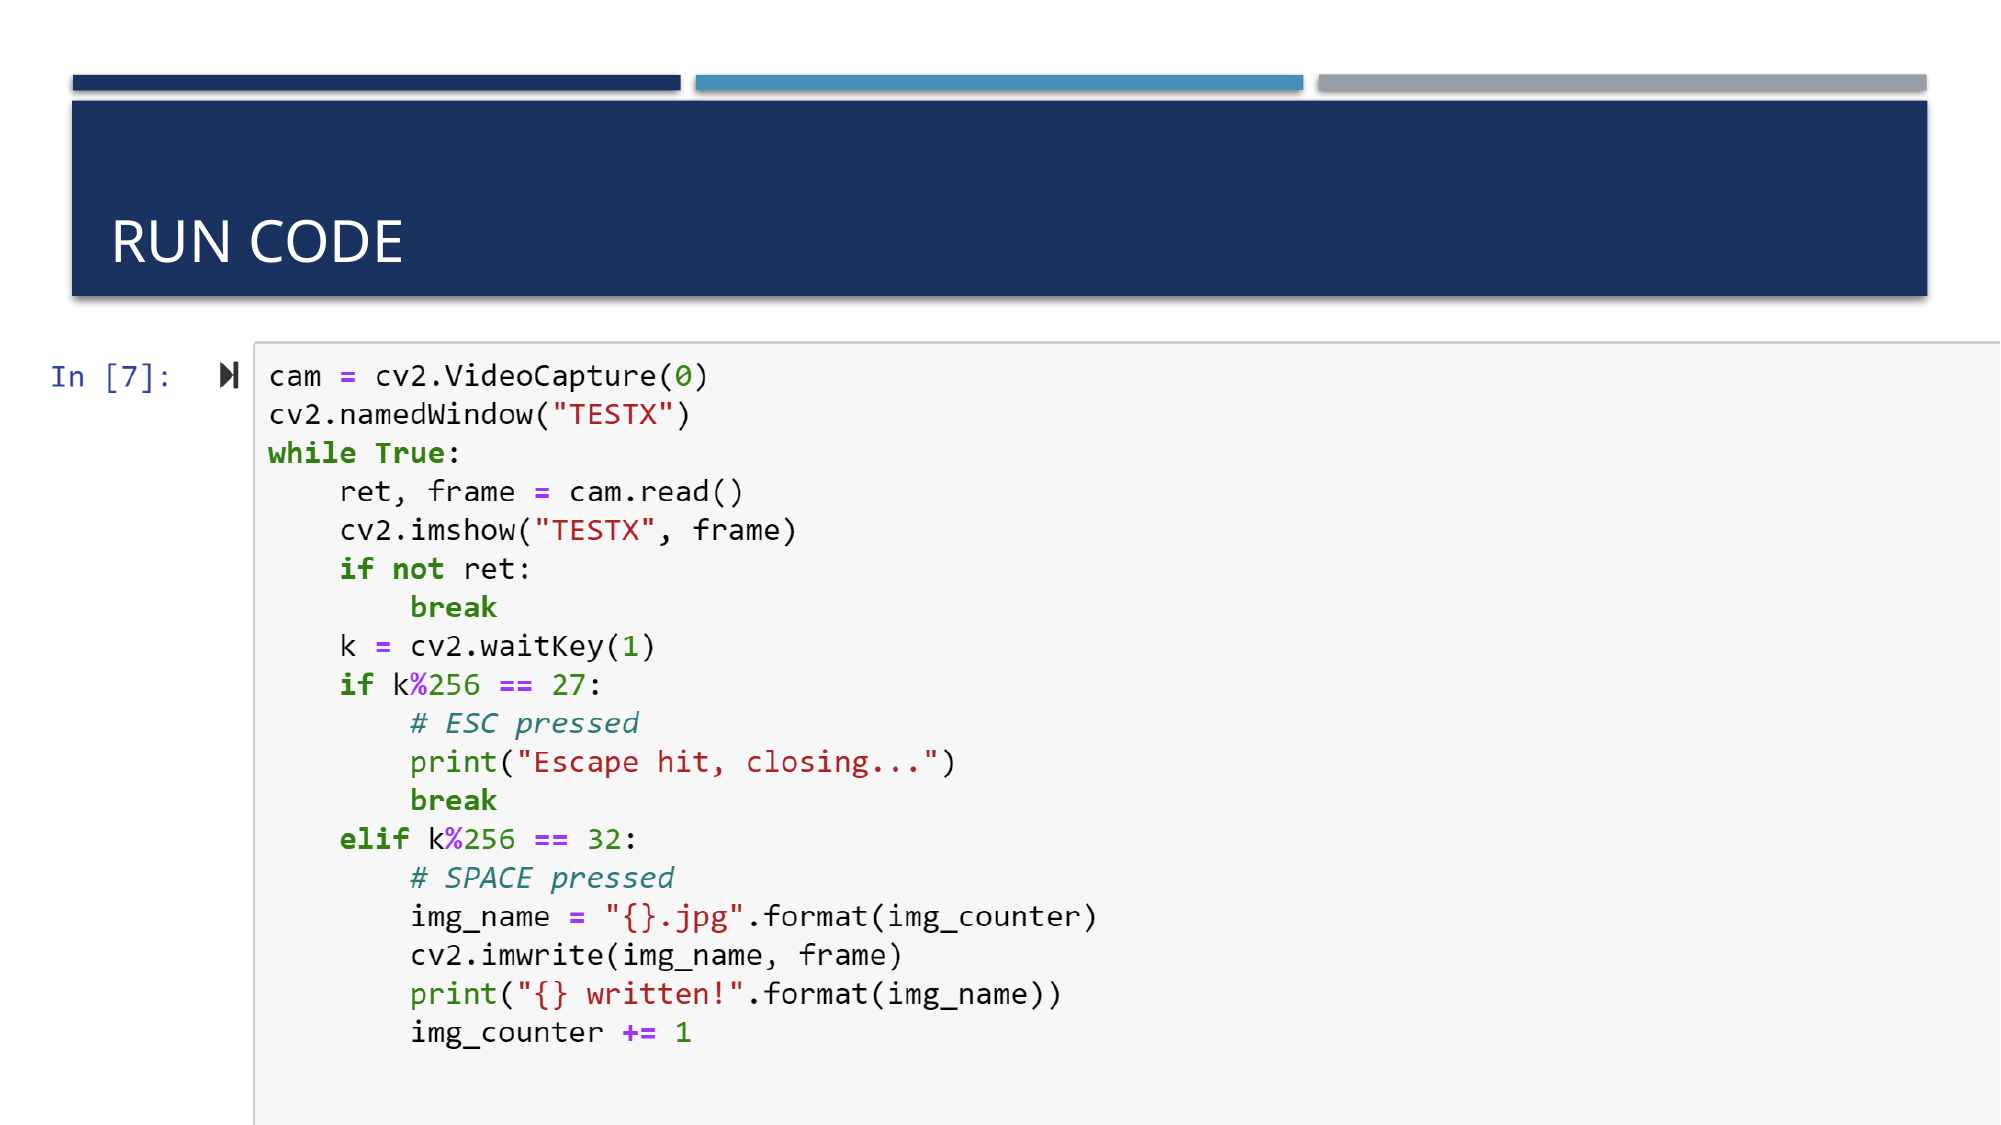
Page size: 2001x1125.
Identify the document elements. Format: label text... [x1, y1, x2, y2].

title Run code [95, 115, 1905, 282]
picture [17, 329, 2000, 1125]
